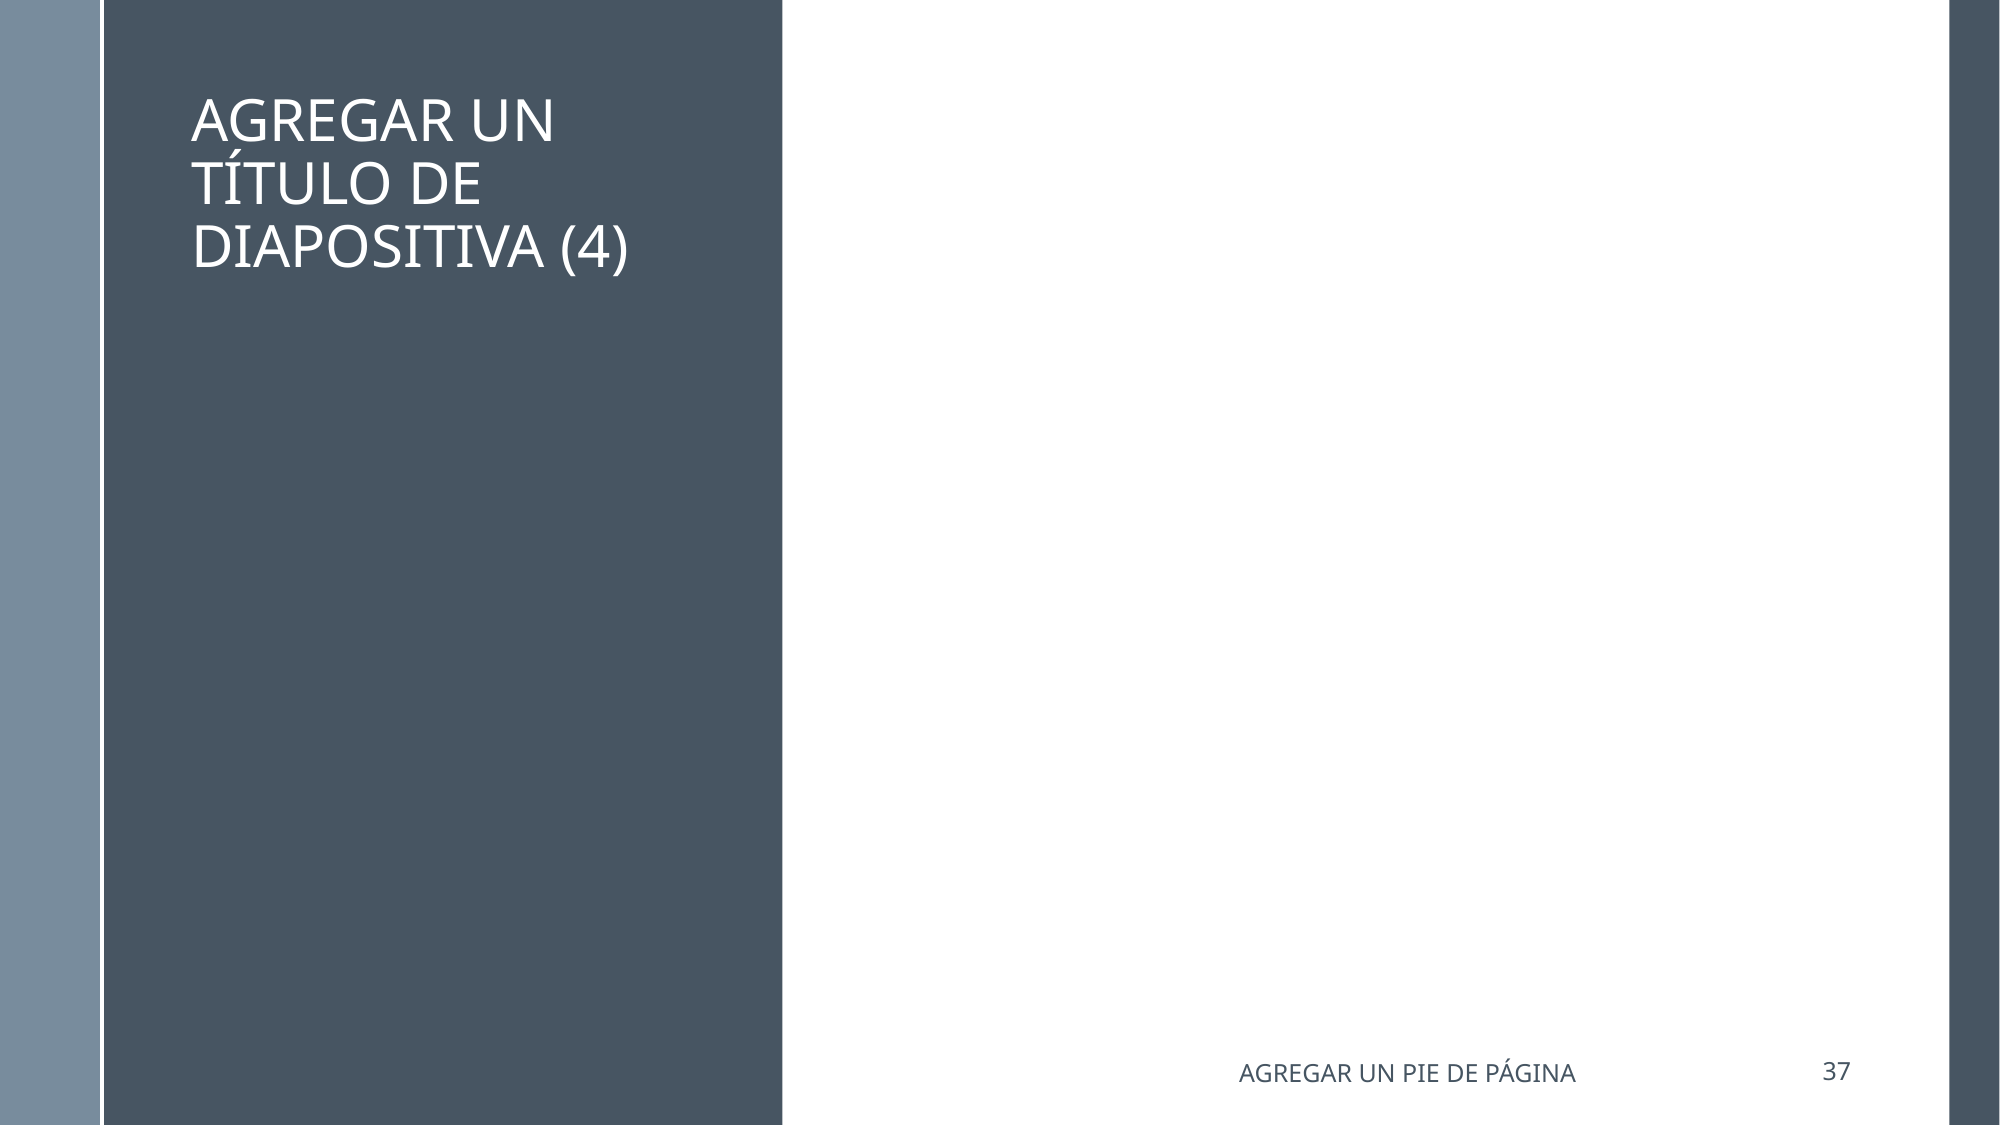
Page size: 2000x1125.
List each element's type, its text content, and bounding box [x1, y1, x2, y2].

title Agregar un título de diapositiva (4) [176, 62, 717, 288]
slide_number 37 [1766, 1042, 1867, 1103]
footer Agregar un pie de página [1082, 1042, 1734, 1103]
